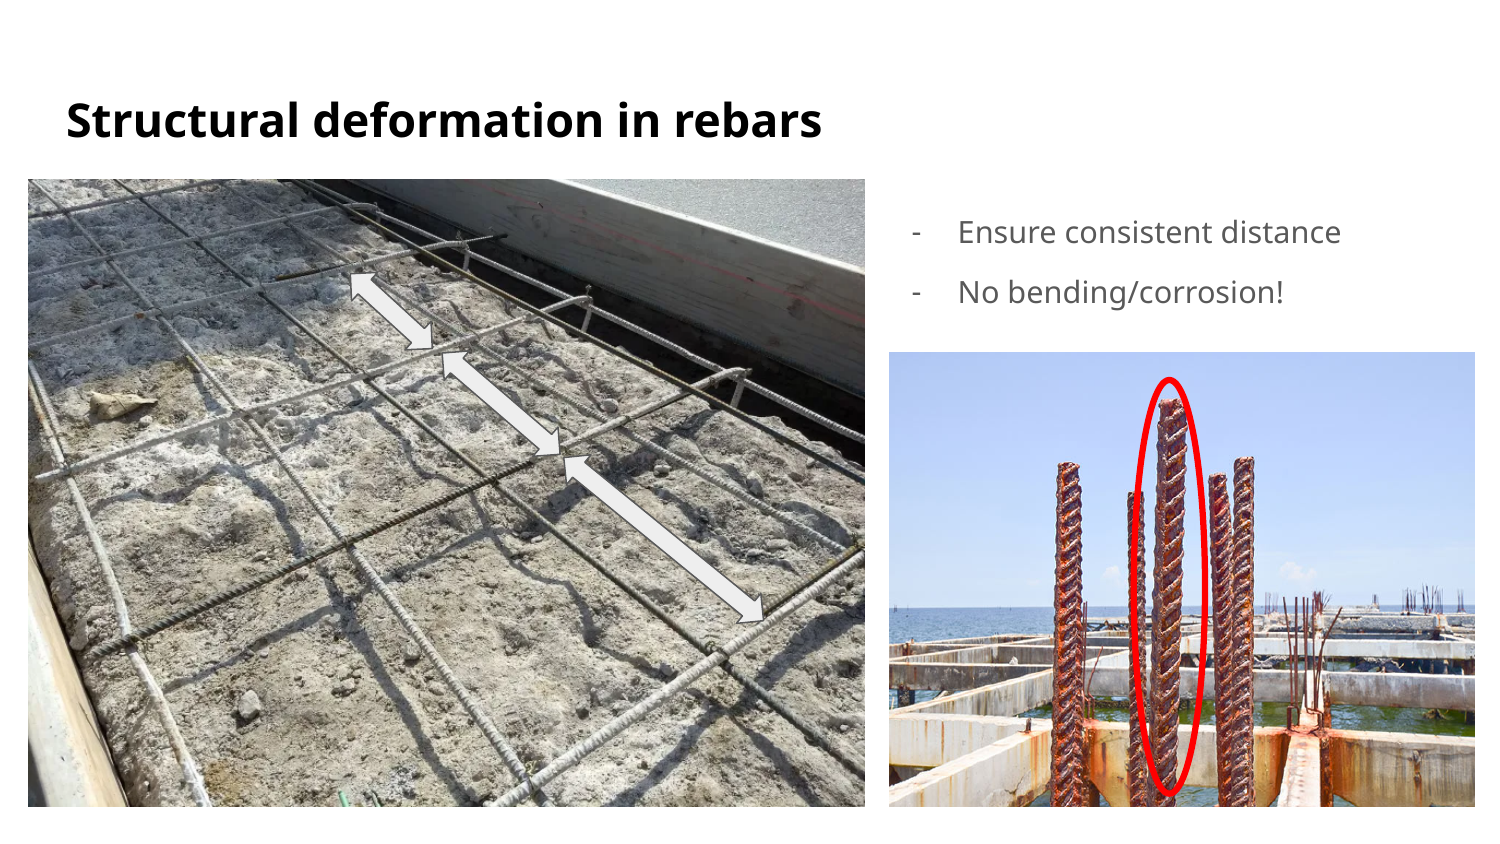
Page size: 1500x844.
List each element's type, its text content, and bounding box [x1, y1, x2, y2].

picture [28, 179, 866, 807]
list Ensure consistent distance [881, 189, 1449, 249]
title Structural deformation in rebars [51, 72, 1449, 167]
picture [889, 352, 1476, 807]
list No bending/corrosion! [881, 249, 1449, 328]
